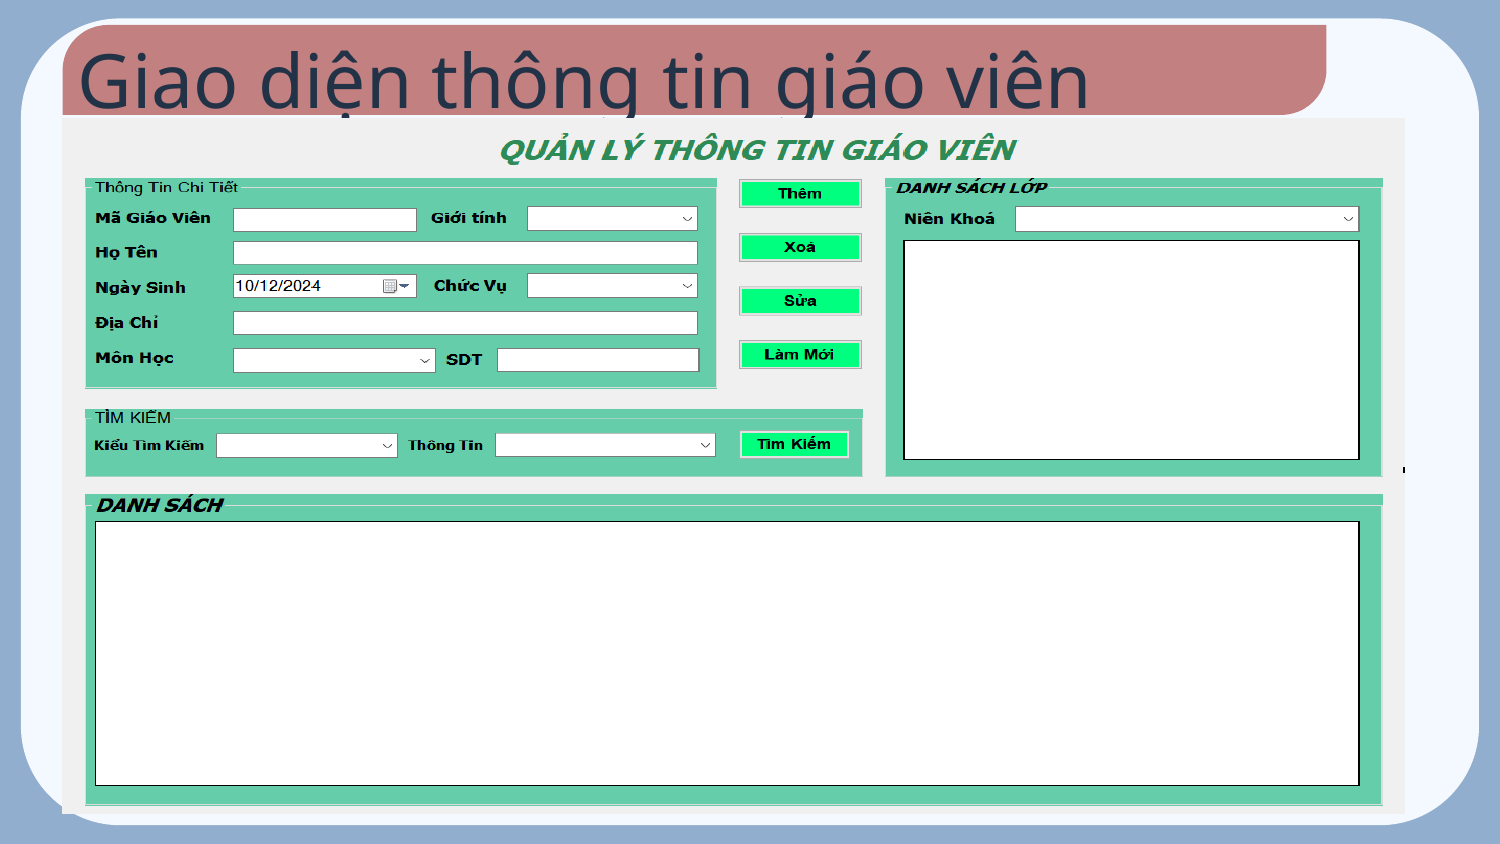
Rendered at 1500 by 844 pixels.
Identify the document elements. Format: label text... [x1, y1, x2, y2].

title Giao diện thông tin giáo viên [62, 18, 1327, 112]
picture [62, 118, 1406, 815]
